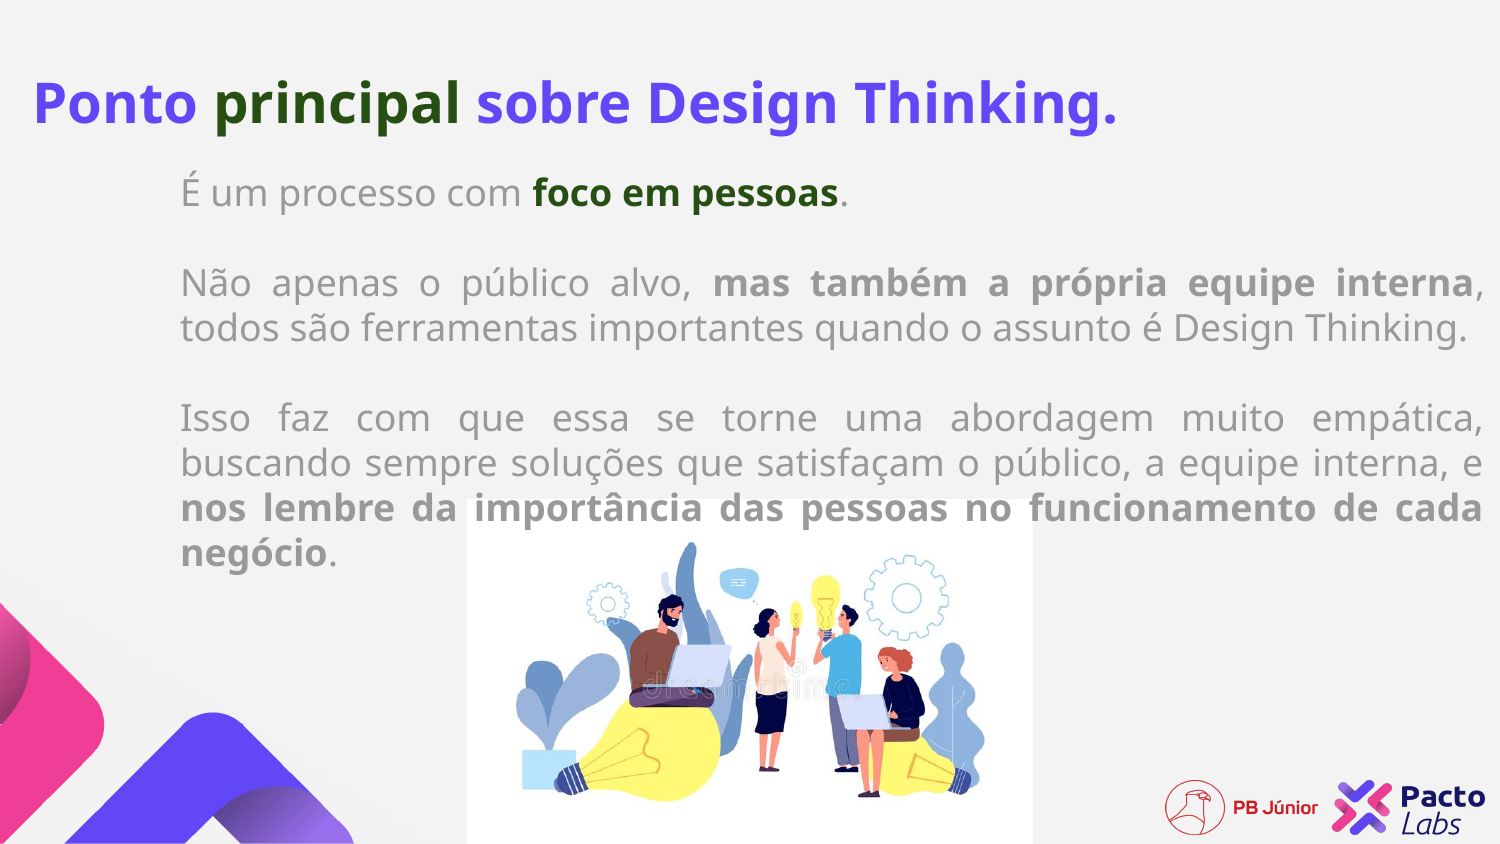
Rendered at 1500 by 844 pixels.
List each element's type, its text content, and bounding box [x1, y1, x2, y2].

text_box Ponto principal sobre Design Thinking. [17, 52, 1238, 151]
text_box É um processo com foco em pessoas. Não apenas o público alvo, mas também a própria equipe interna, todos são ferramentas importantes quando o assunto é Design Thinking. Isso faz com que essa se torne uma abordagem muito empática, buscando sempre soluções que satisfaçam o público, a equipe interna, e nos lembre da importância das pessoas no funcionamento de cada negócio. [165, 154, 1500, 590]
picture [0, 566, 436, 844]
picture [466, 498, 1034, 844]
picture [1332, 779, 1485, 835]
picture [1165, 779, 1318, 835]
